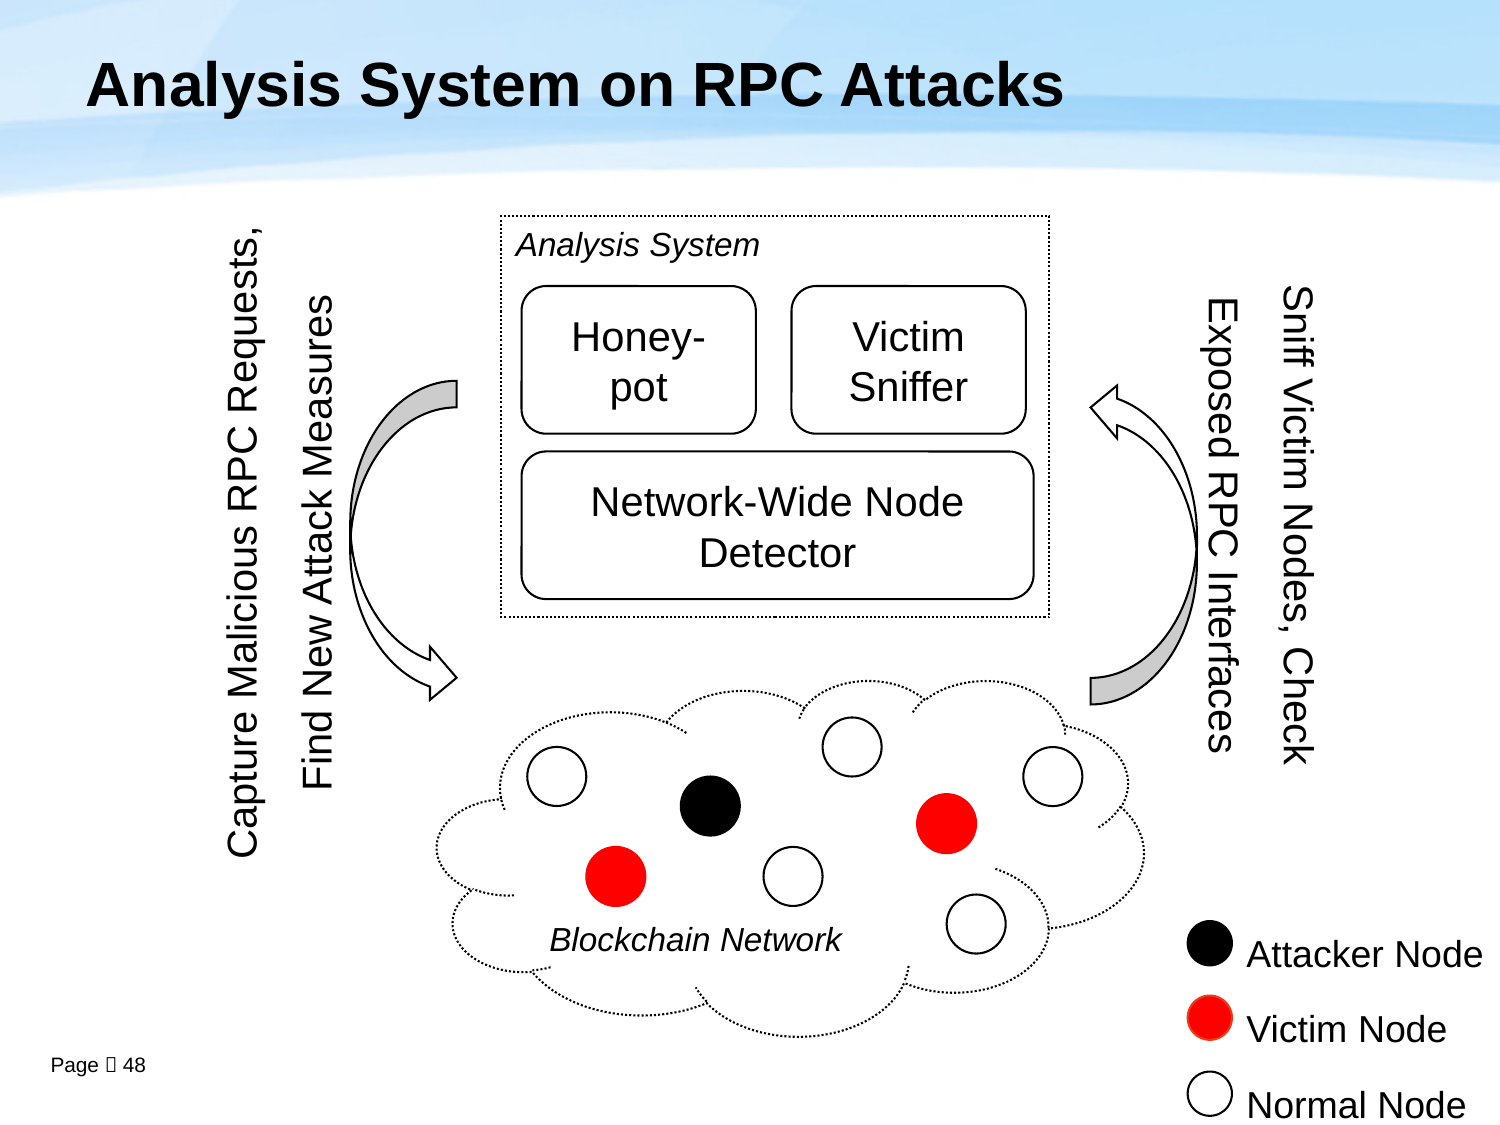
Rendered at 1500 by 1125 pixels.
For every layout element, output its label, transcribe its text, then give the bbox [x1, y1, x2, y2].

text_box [437, 679, 1144, 1036]
text_box Analysis System [500, 215, 1050, 618]
text_box [1144, 595, 1193, 687]
text_box [349, 379, 459, 703]
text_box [1187, 900, 1500, 975]
text_box Network-Wide Node Detector [520, 450, 1035, 601]
text_box Capture Malicious RPC Requests, Find New Attack Measures [182, 207, 348, 879]
text_box Victim Sniffer [790, 284, 1027, 435]
text_box [1089, 568, 1193, 679]
text_box Sniff Victim Nodes, Check Exposed RPC Interfaces [1193, 235, 1359, 816]
text_box [1089, 383, 1193, 530]
title Analysis System on RPC Attacks [70, 28, 1421, 144]
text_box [1187, 975, 1500, 1050]
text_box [1187, 1050, 1500, 1125]
picture [0, 0, 1500, 1125]
text_box Honey-pot [520, 284, 757, 435]
